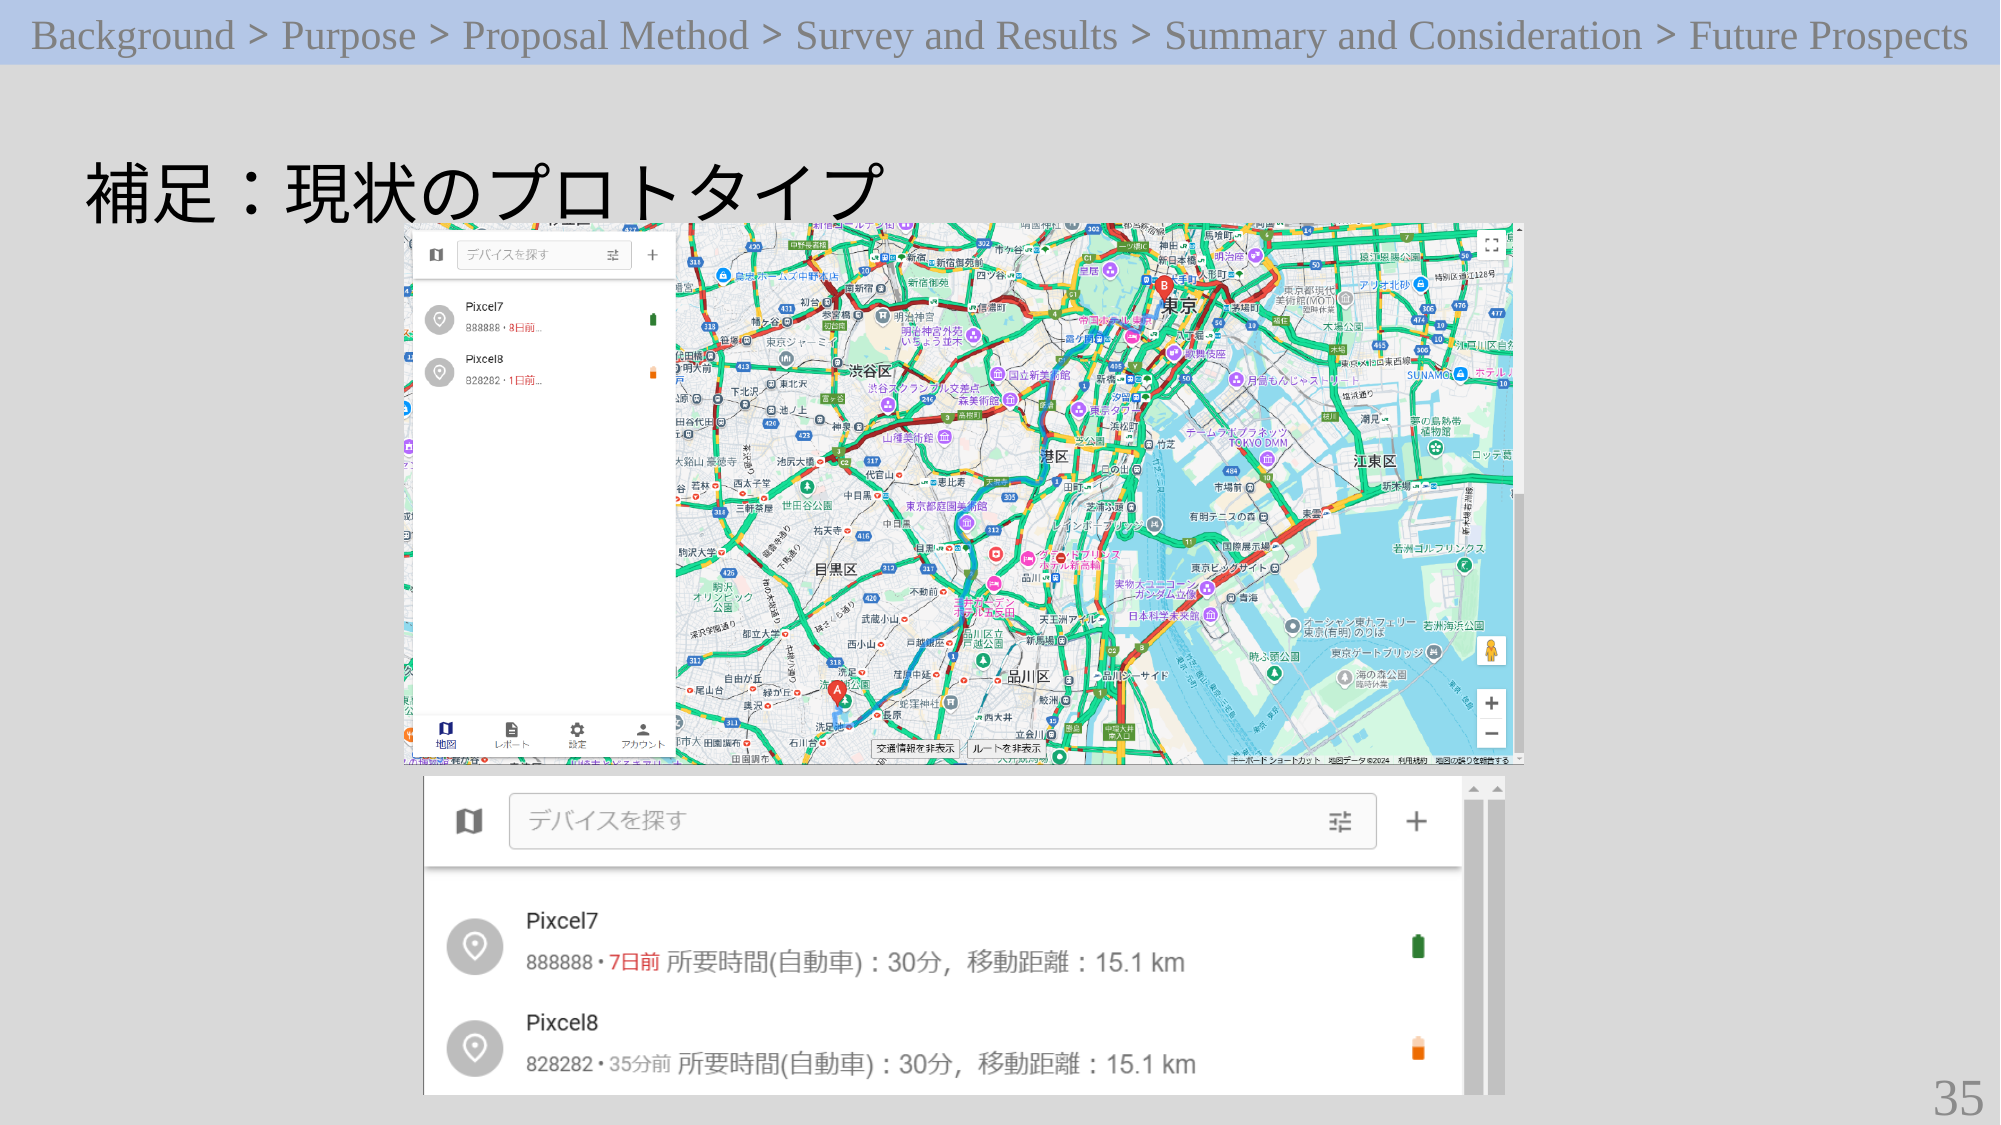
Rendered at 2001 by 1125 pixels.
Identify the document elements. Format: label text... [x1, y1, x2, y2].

picture [423, 776, 1505, 1095]
picture [404, 223, 1524, 765]
text_box 補足：現状のプロトタイプ [69, 144, 1931, 239]
text_box Background > Purpose > Proposal Method > Survey and Results > Summary and Consideration > Future Prospects [0, 0, 2000, 65]
slide_number 35 [1550, 1065, 2000, 1125]
